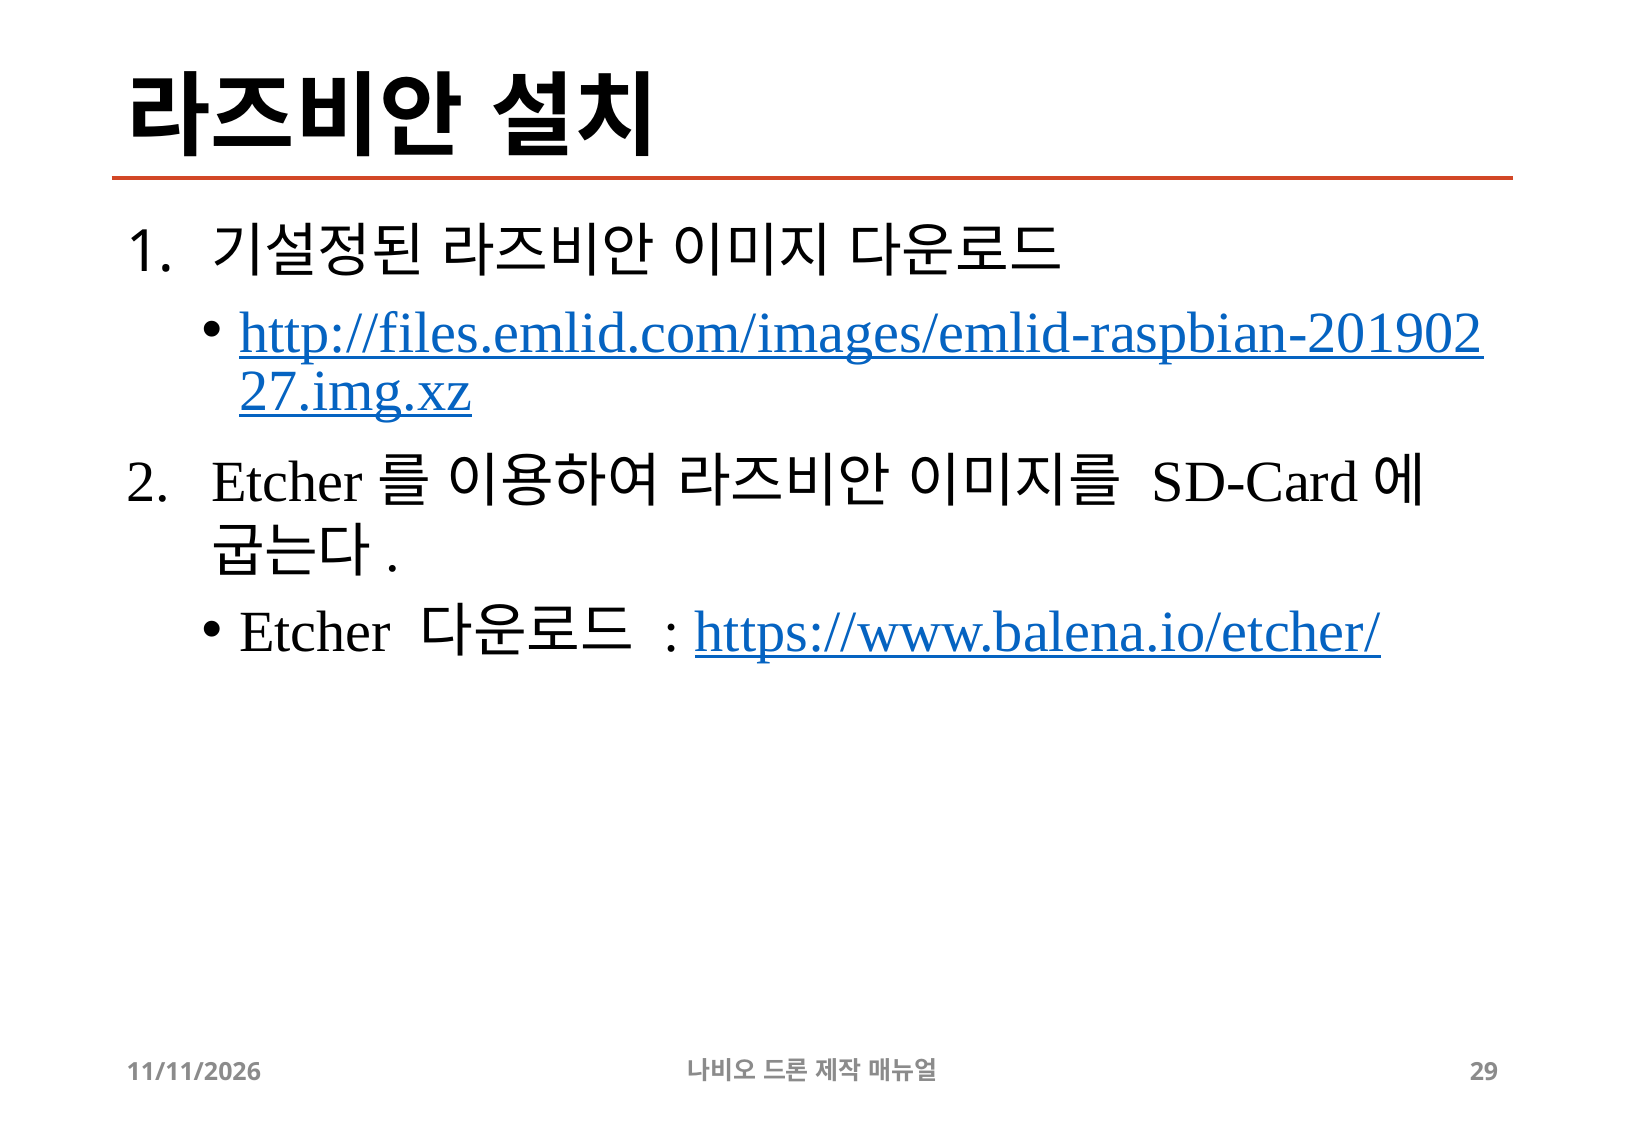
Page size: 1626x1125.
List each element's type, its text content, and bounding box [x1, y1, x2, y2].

footer 나비오 드론 제작 매뉴얼 [538, 1042, 1087, 1103]
list 기설정된 라즈비안 이미지 다운로드 http://files.emlid.com/images/emlid-raspbian-20190227.img.xz Etcher를 이용하여 라즈비안 이미지를 SD-Card에 굽는다. Etcher 다운로드 : https://www.balena.io/etcher/ [111, 205, 1514, 1014]
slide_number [111, 1042, 303, 1103]
title 라즈비안 설치 [111, 59, 1514, 179]
slide_number 29 [1433, 1042, 1514, 1103]
